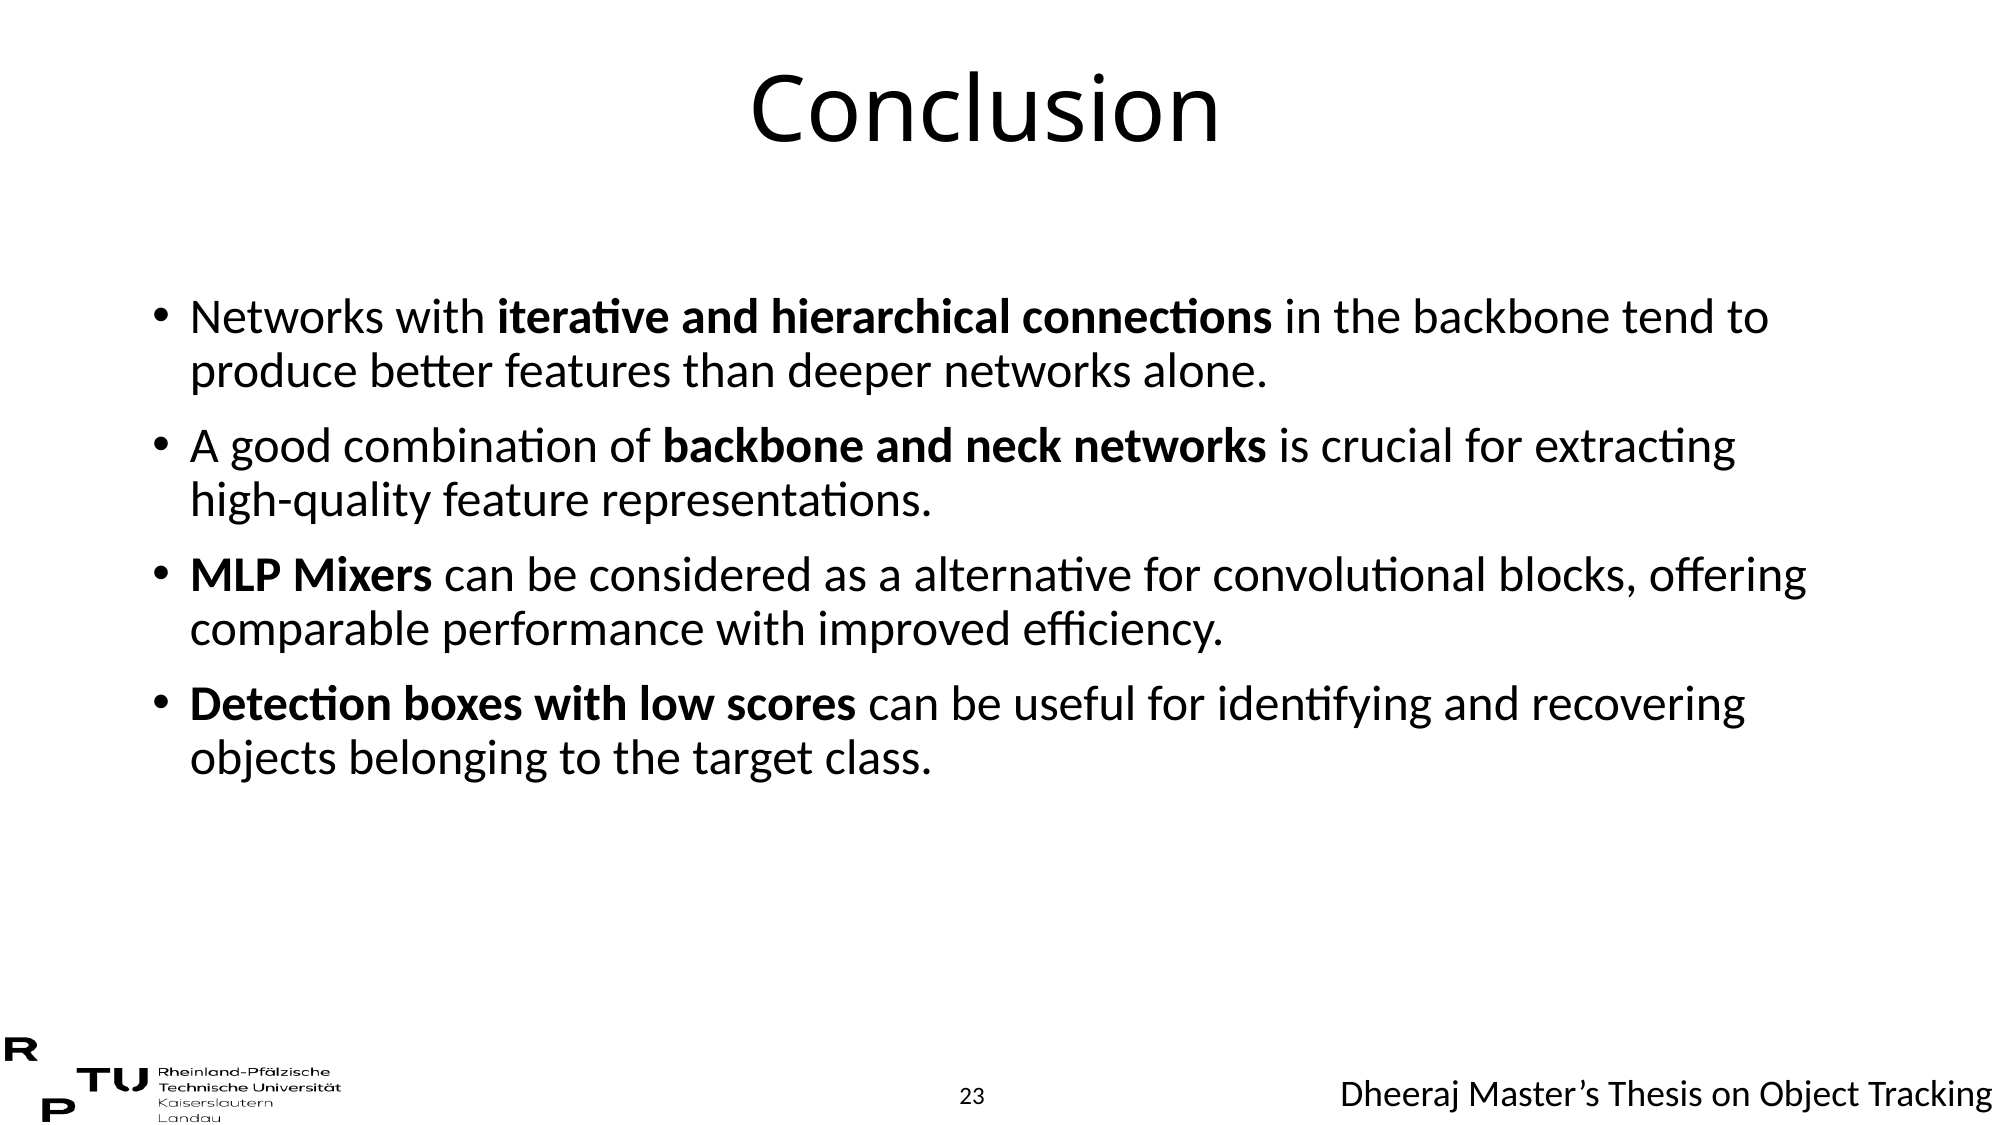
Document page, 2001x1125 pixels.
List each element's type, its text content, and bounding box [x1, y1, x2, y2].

text_box Dheeraj Master’s Thesis on Object Tracking [1325, 1061, 2000, 1121]
picture [0, 1034, 345, 1125]
list Networks with iterative and hierarchical connections in the backbone tend to produce better features than deeper networks alone. A good combination of backbone and neck networks is crucial for extracting high-quality feature representations. MLP Mixers can be considered as a alternative for convolutional blocks, offering comparable performance with improved efficiency. Detection boxes with low scores can be useful for identifying and recovering objects belonging to the target class. [137, 283, 1863, 954]
title Conclusion [123, 36, 1849, 187]
text_box 23 [923, 1065, 1000, 1125]
